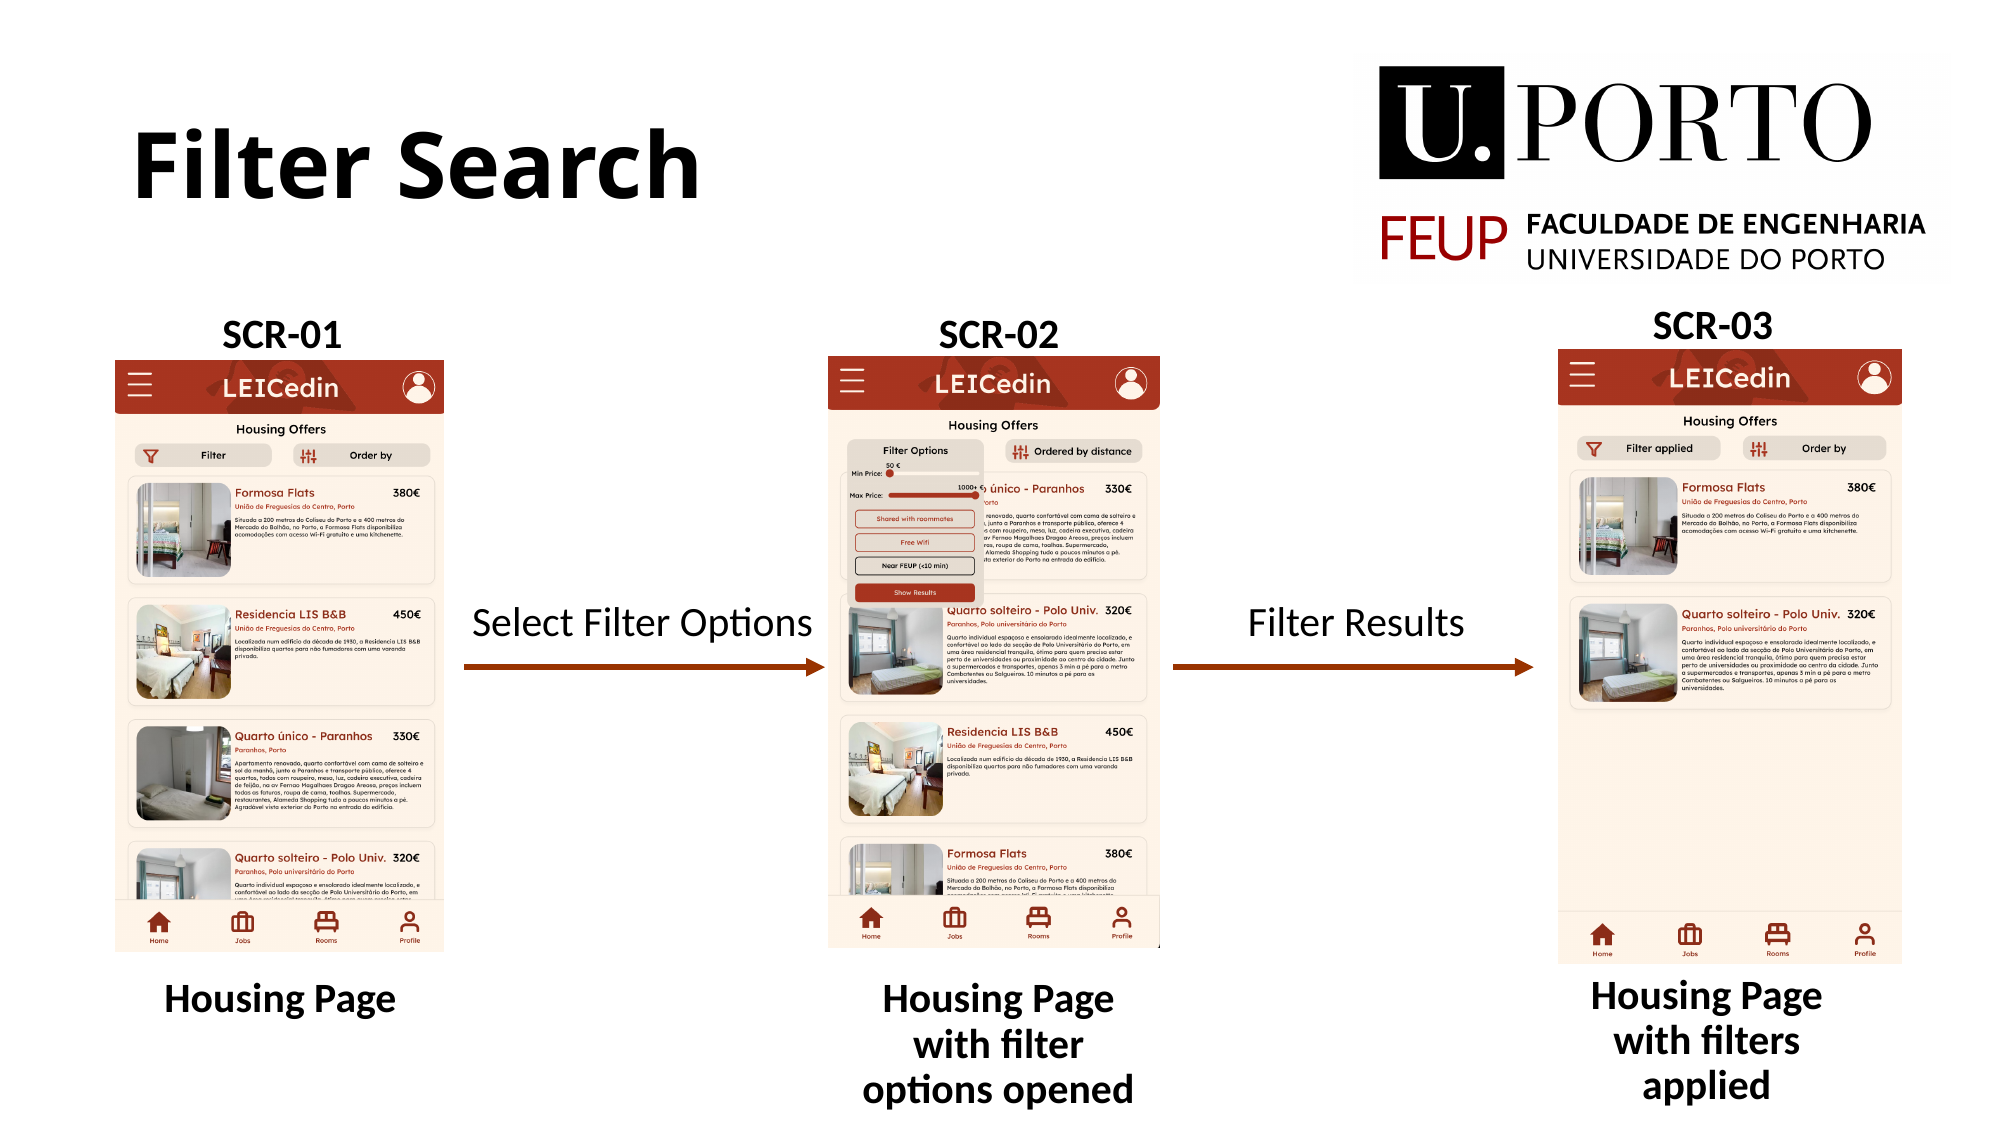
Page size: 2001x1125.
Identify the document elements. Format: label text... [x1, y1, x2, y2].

text_box Housing Page with filter options opened [833, 969, 1164, 1125]
text_box SCR-03 [1548, 296, 1878, 357]
text_box Select Filter Options [449, 592, 828, 671]
text_box Housing Page with filters applied [1542, 965, 1872, 1125]
picture [1558, 349, 1902, 965]
text_box SCR-02 [835, 305, 1164, 367]
text_box Housing Page [115, 968, 446, 1030]
picture [115, 360, 444, 952]
picture [828, 356, 1160, 948]
text_box Filter Search [115, 93, 1300, 244]
picture [1353, 53, 1951, 284]
text_box SCR-01 [115, 305, 450, 367]
text_box Filter Results [1163, 593, 1550, 669]
